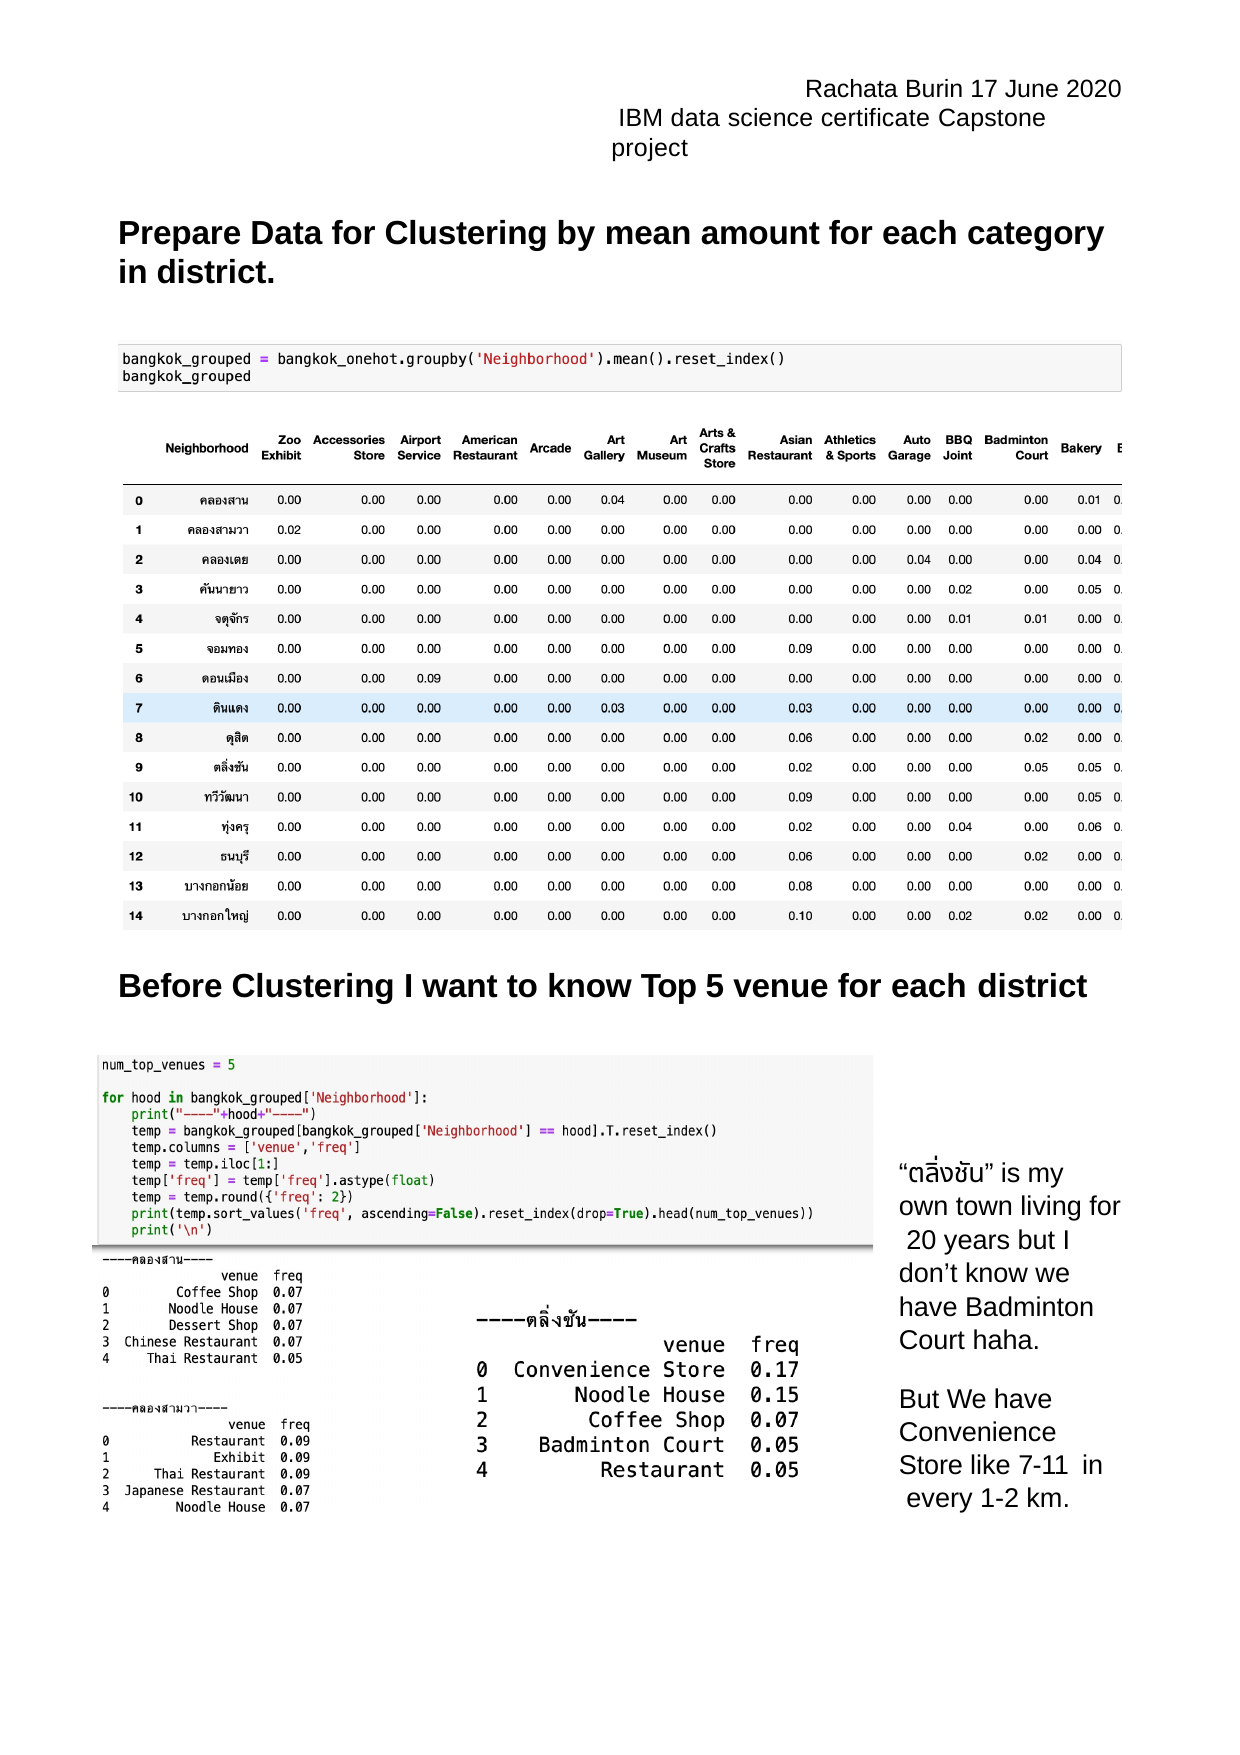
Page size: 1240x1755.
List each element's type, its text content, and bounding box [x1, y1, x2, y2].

text_box Rachata Burin 17 June 2020 IBM data science certificate Capstone project [609, 69, 1125, 162]
text_box Before Clustering I want to know Top 5 venue for each district [116, 962, 1100, 1004]
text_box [91, 1054, 874, 1513]
text_box [118, 340, 1122, 930]
text_box “ตลิ่งชัน” is my own town living for 20 years but I don’t know we have Badminton Court haha. But We have Convenience Store like 7-11 in every 1-2 km. [896, 1150, 1124, 1514]
text_box Prepare Data for Clustering by mean amount for each category in district. [115, 207, 1115, 291]
